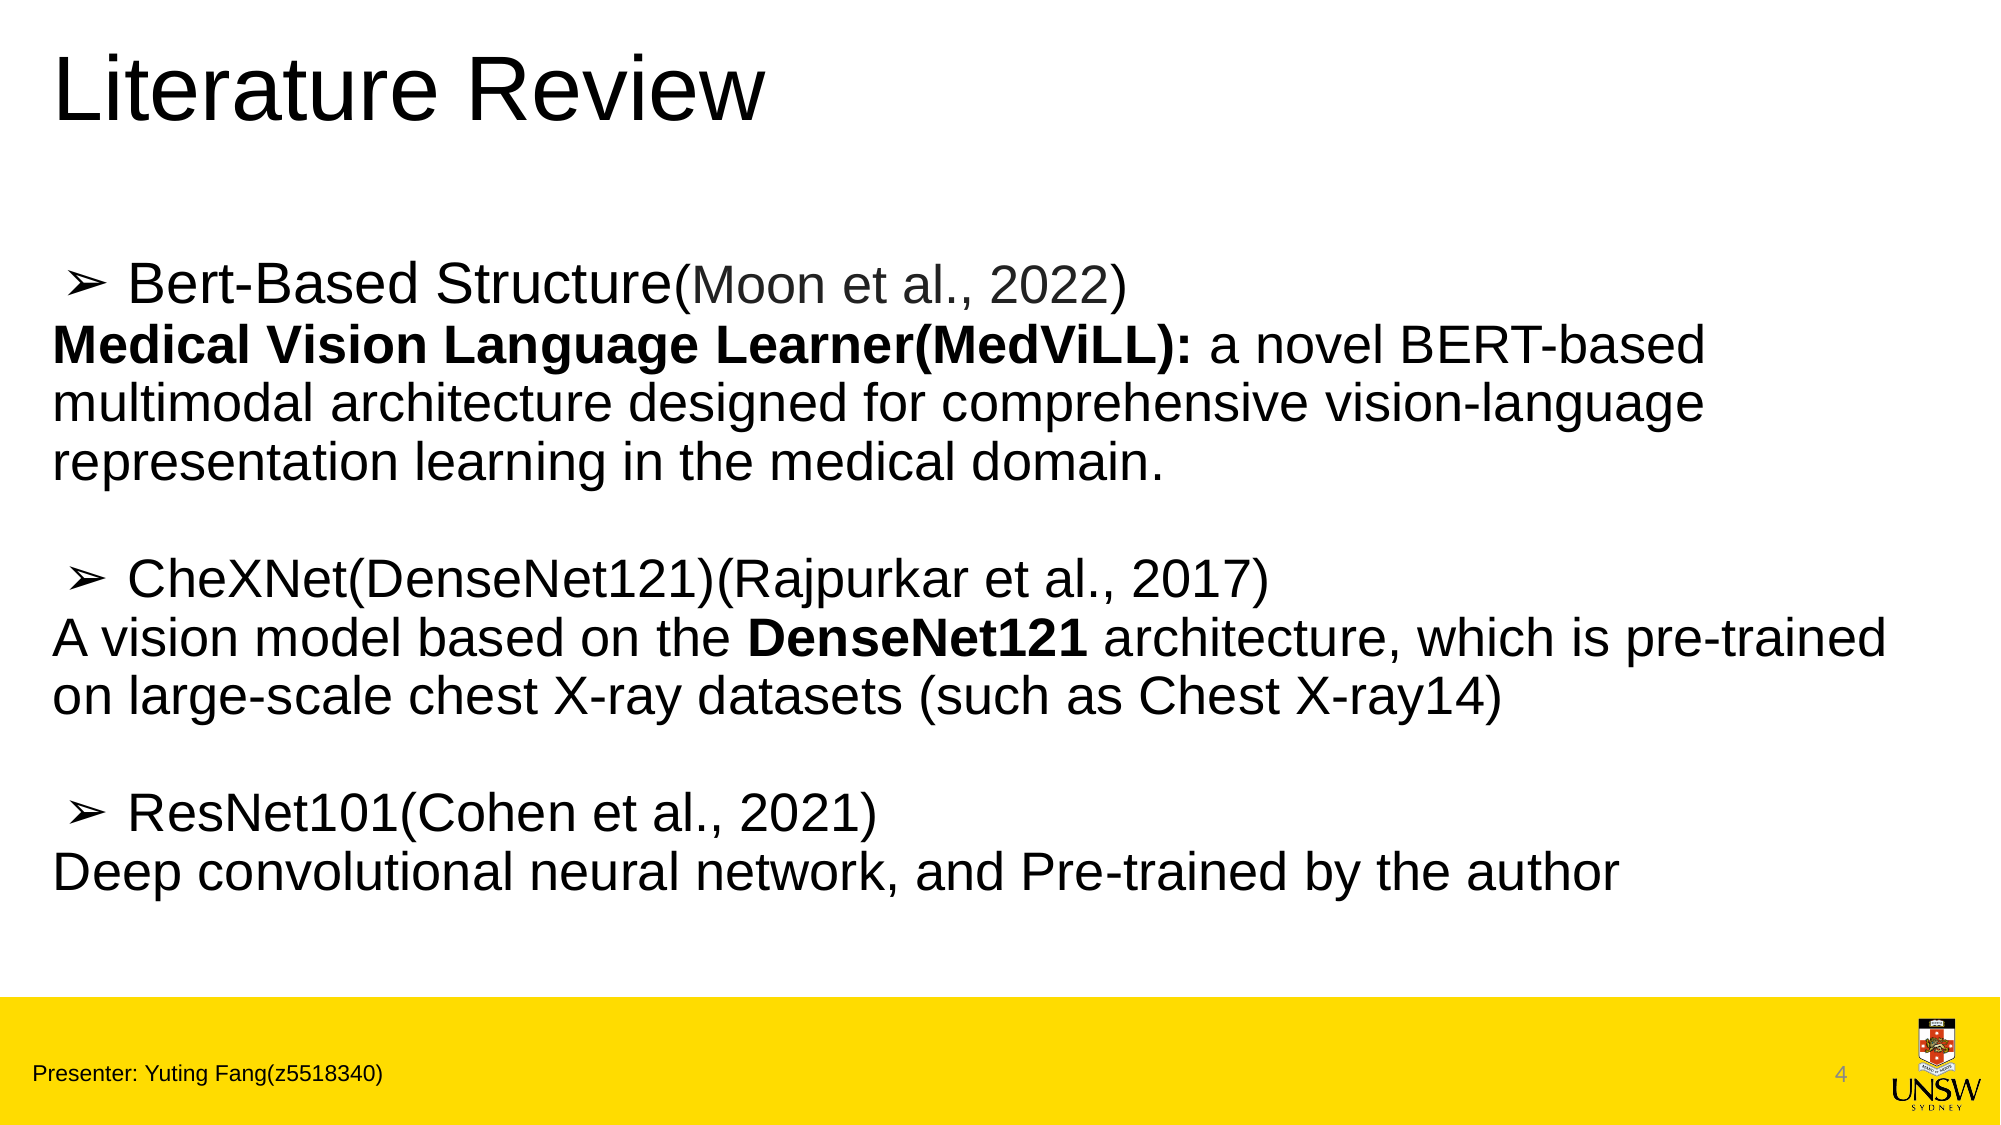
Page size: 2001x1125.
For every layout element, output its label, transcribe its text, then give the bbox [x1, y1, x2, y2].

picture [1887, 1007, 1986, 1122]
title Literature Review [37, 22, 1946, 160]
text_box Presenter: Yuting Fang(z5518340) [17, 1051, 1220, 1094]
list Bert-Based Structure(Moon et al., 2022) Medical Vision Language Learner(MedViLL): a novel BERT-based multimodal architecture designed for comprehensive vision-language representation learning in the medical domain. CheXNet(DenseNet121)(Rajpurkar et al., 2017) A vision model based on the DenseNet121 architecture, which is pre-trained on large-scale chest X-ray datasets (such as Chest X-ray14) ResNet101(Cohen et al., 2021) Deep convolutional neural network, and Pre-trained by the author [37, 246, 1946, 1069]
slide_number 4 [1412, 1042, 1863, 1103]
